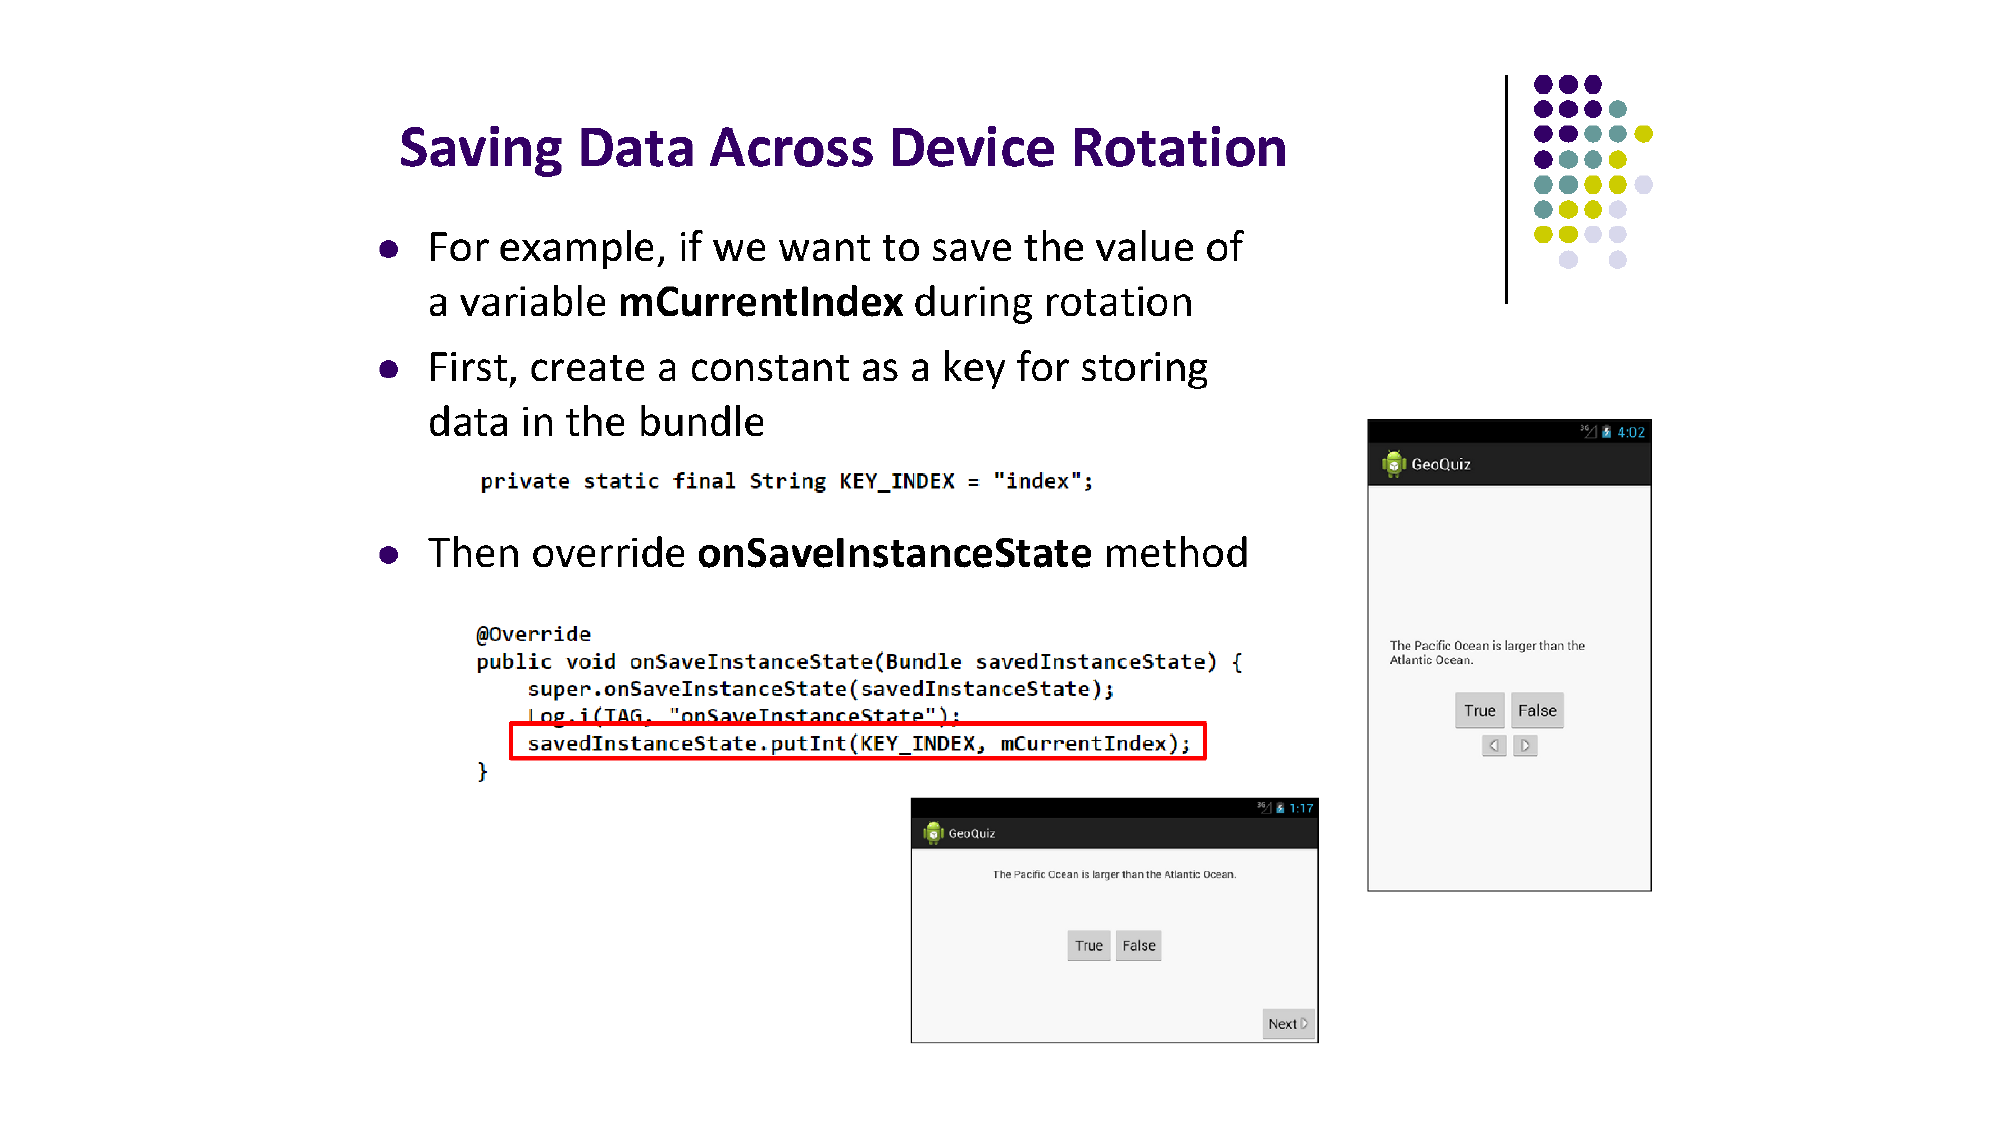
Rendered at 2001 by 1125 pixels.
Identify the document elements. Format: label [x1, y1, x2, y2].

picture [249, 0, 1750, 1125]
